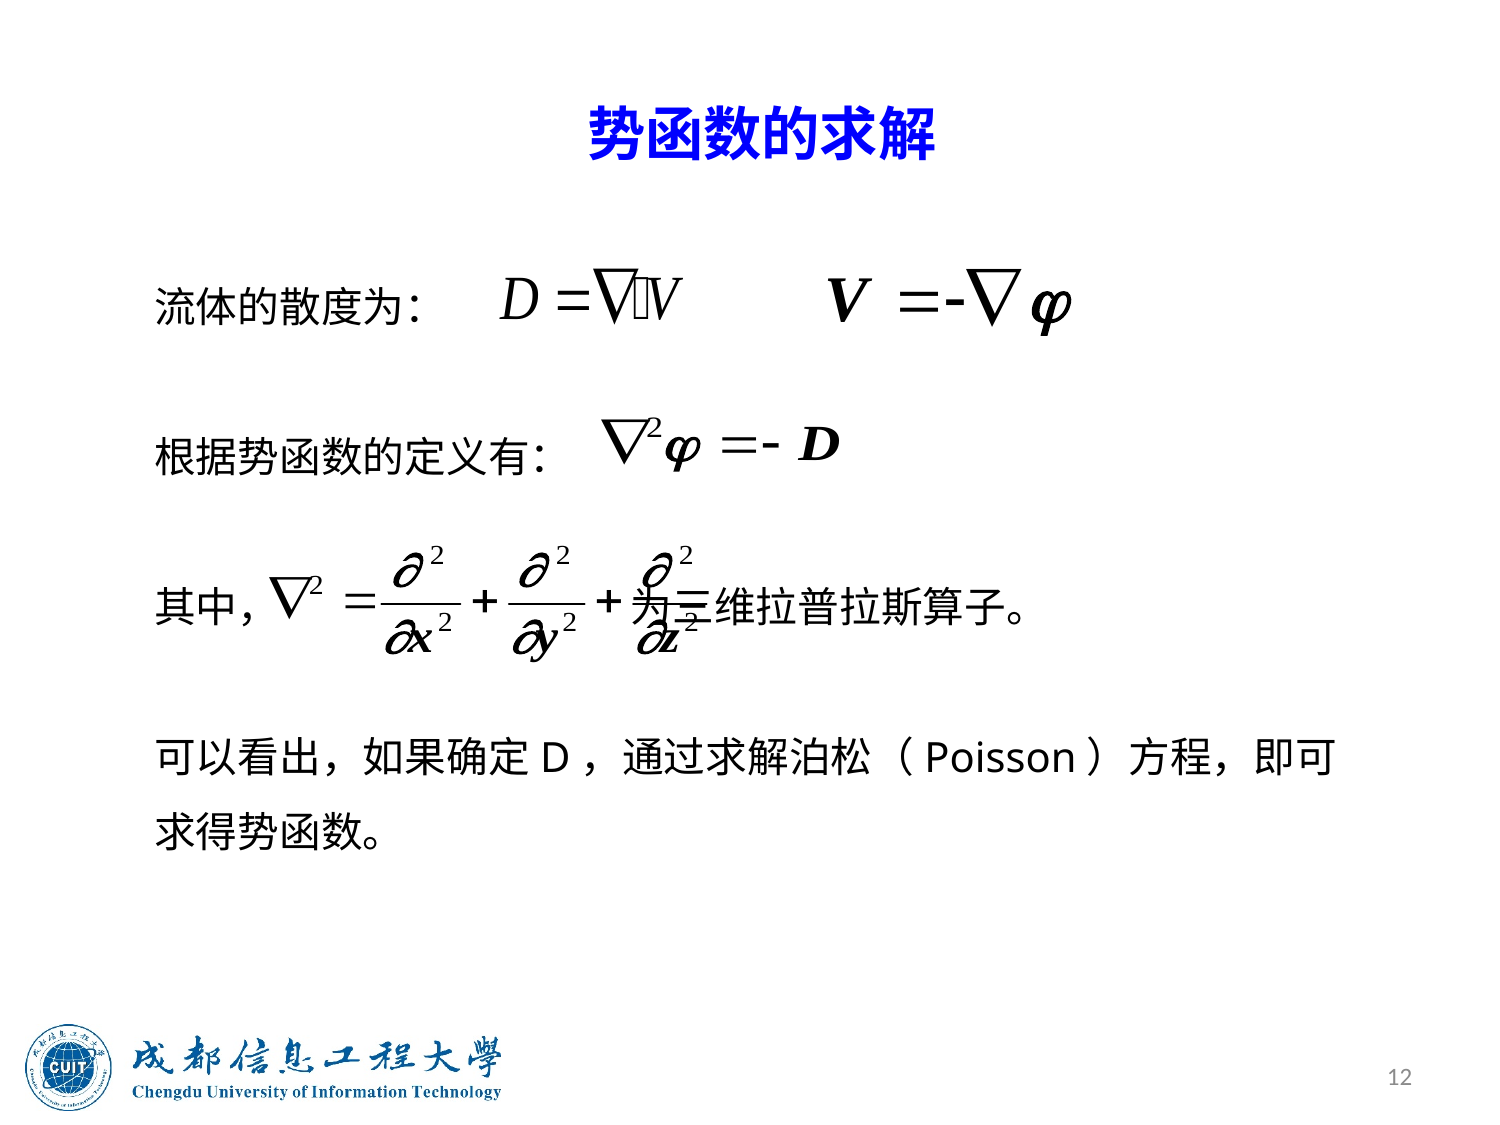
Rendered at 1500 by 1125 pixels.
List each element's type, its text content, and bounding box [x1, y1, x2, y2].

text_box 势函数的求解 [513, 90, 1010, 175]
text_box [490, 245, 698, 336]
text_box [821, 245, 1085, 350]
picture [25, 1024, 501, 1111]
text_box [263, 532, 719, 672]
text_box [593, 405, 852, 482]
text_box 流体的散度为： 根据势函数的定义有： 其中， 为三维拉普拉斯算子。 可以看出，如果确定D，通过求解泊松（Poisson）方程，即可求得势函数。 [139, 248, 1385, 863]
slide_number 12 [1277, 1045, 1428, 1106]
